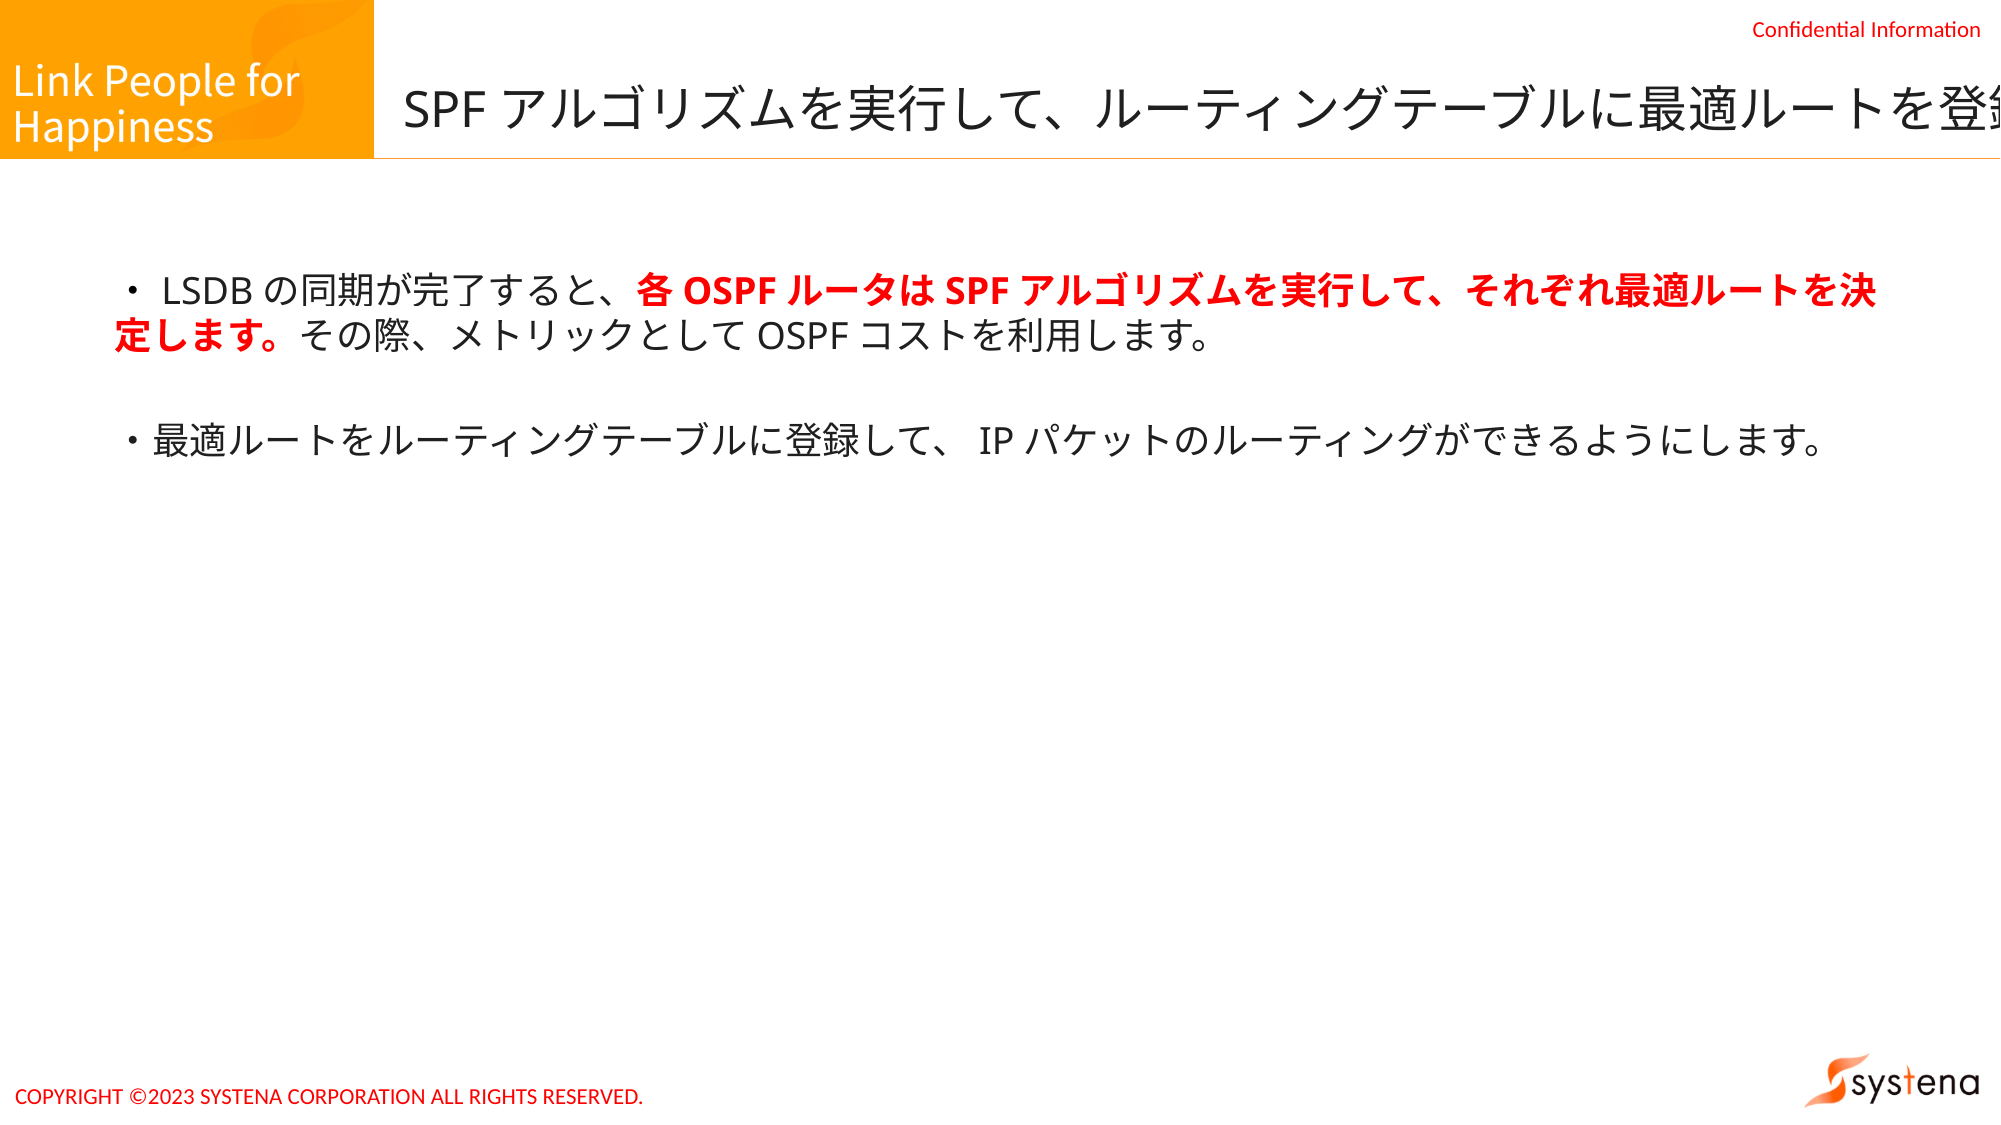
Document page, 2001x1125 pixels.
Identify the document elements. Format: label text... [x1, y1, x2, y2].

title SPFアルゴリズムを実行して、ルーティングテーブルに最適ルートを登録 [388, 28, 2000, 145]
list ・LSDBの同期が完了すると、各OSPFルータはSPFアルゴリズムを実行して、それぞれ最適ルートを決定します。その際、メトリックとしてOSPFコストを利用します。 ・最適ルートをルーティングテーブルに登録して、IPパケットのルーティングができるようにします。 [99, 259, 1900, 769]
picture [1804, 1049, 1981, 1108]
picture [0, 0, 374, 159]
